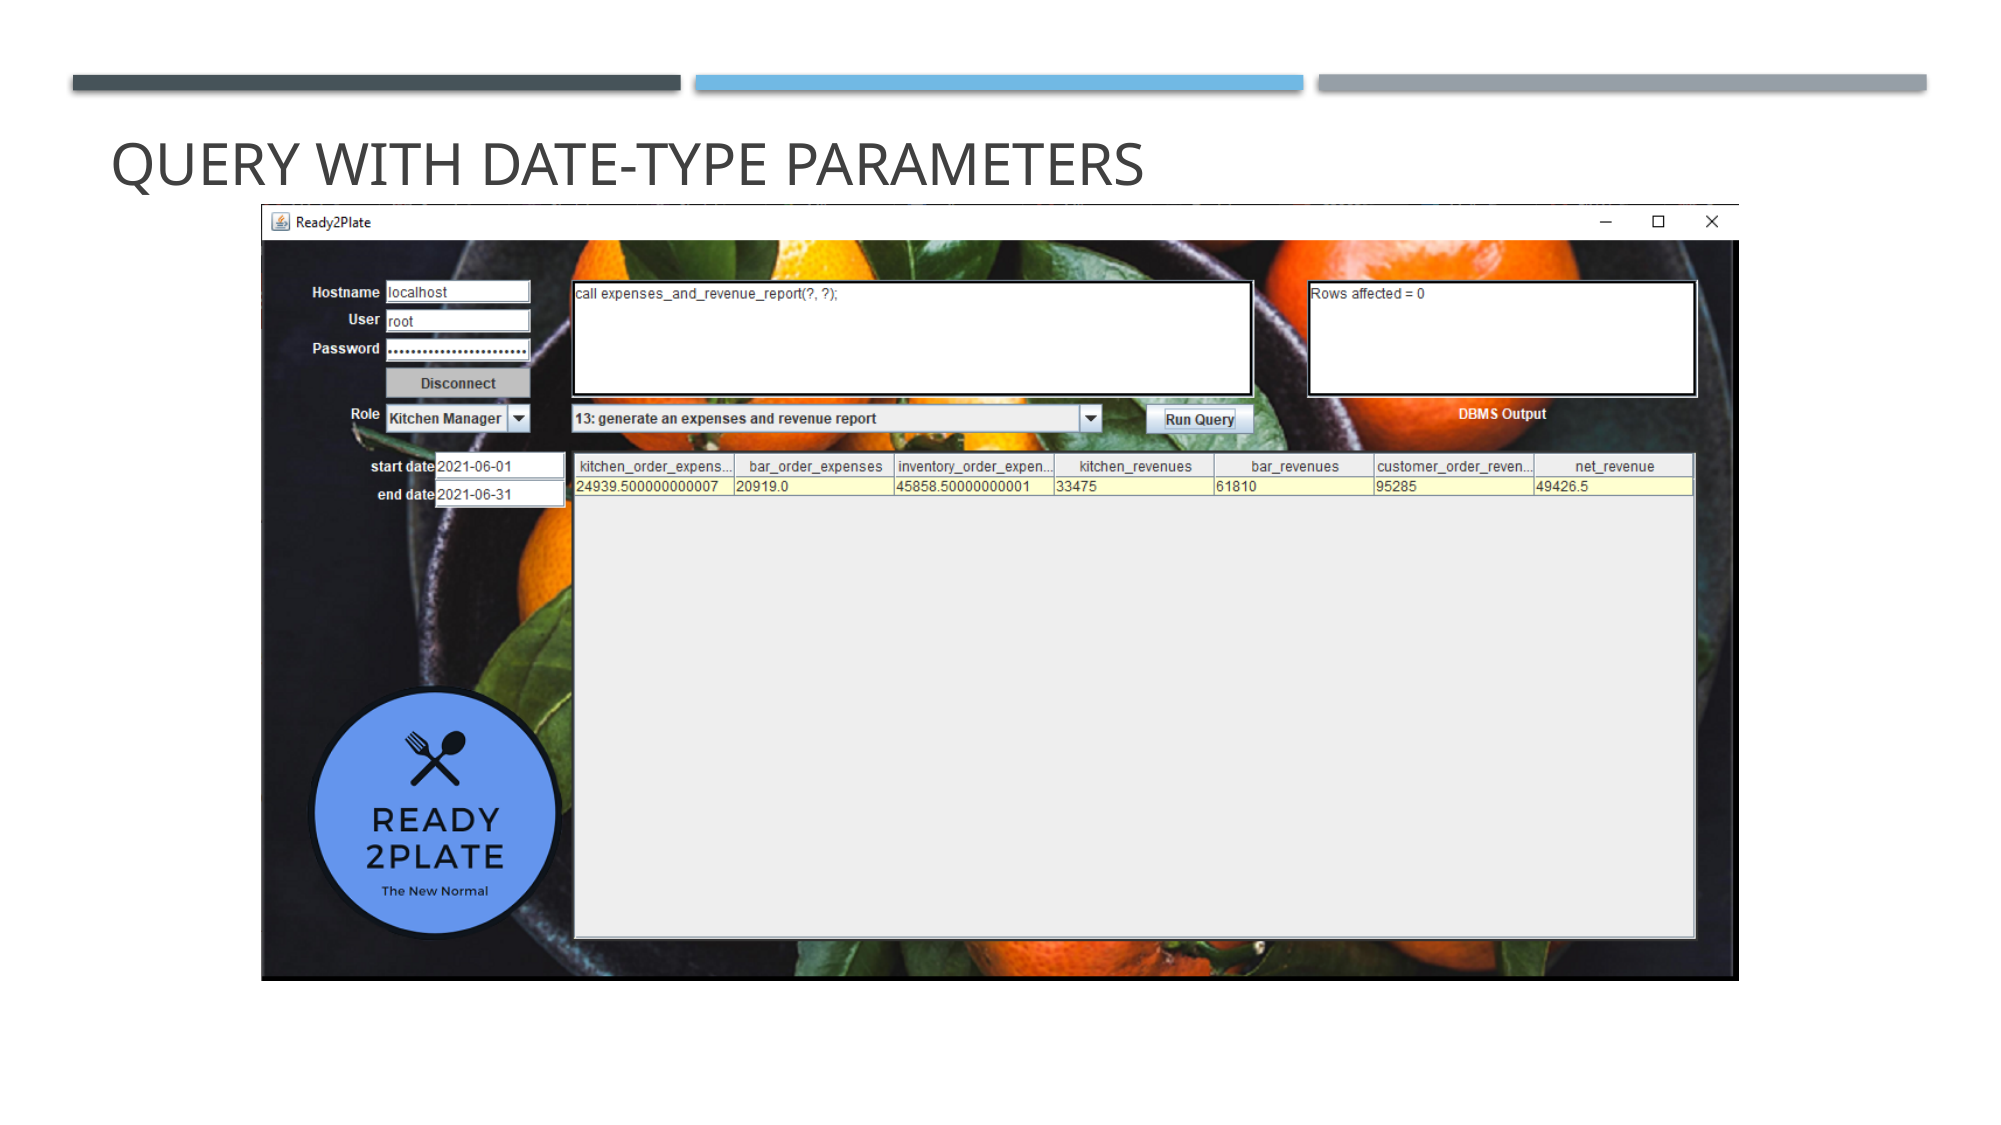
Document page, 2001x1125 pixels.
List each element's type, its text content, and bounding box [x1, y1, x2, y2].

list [260, 203, 1740, 981]
title Query with date-type parameters [95, 115, 1905, 205]
